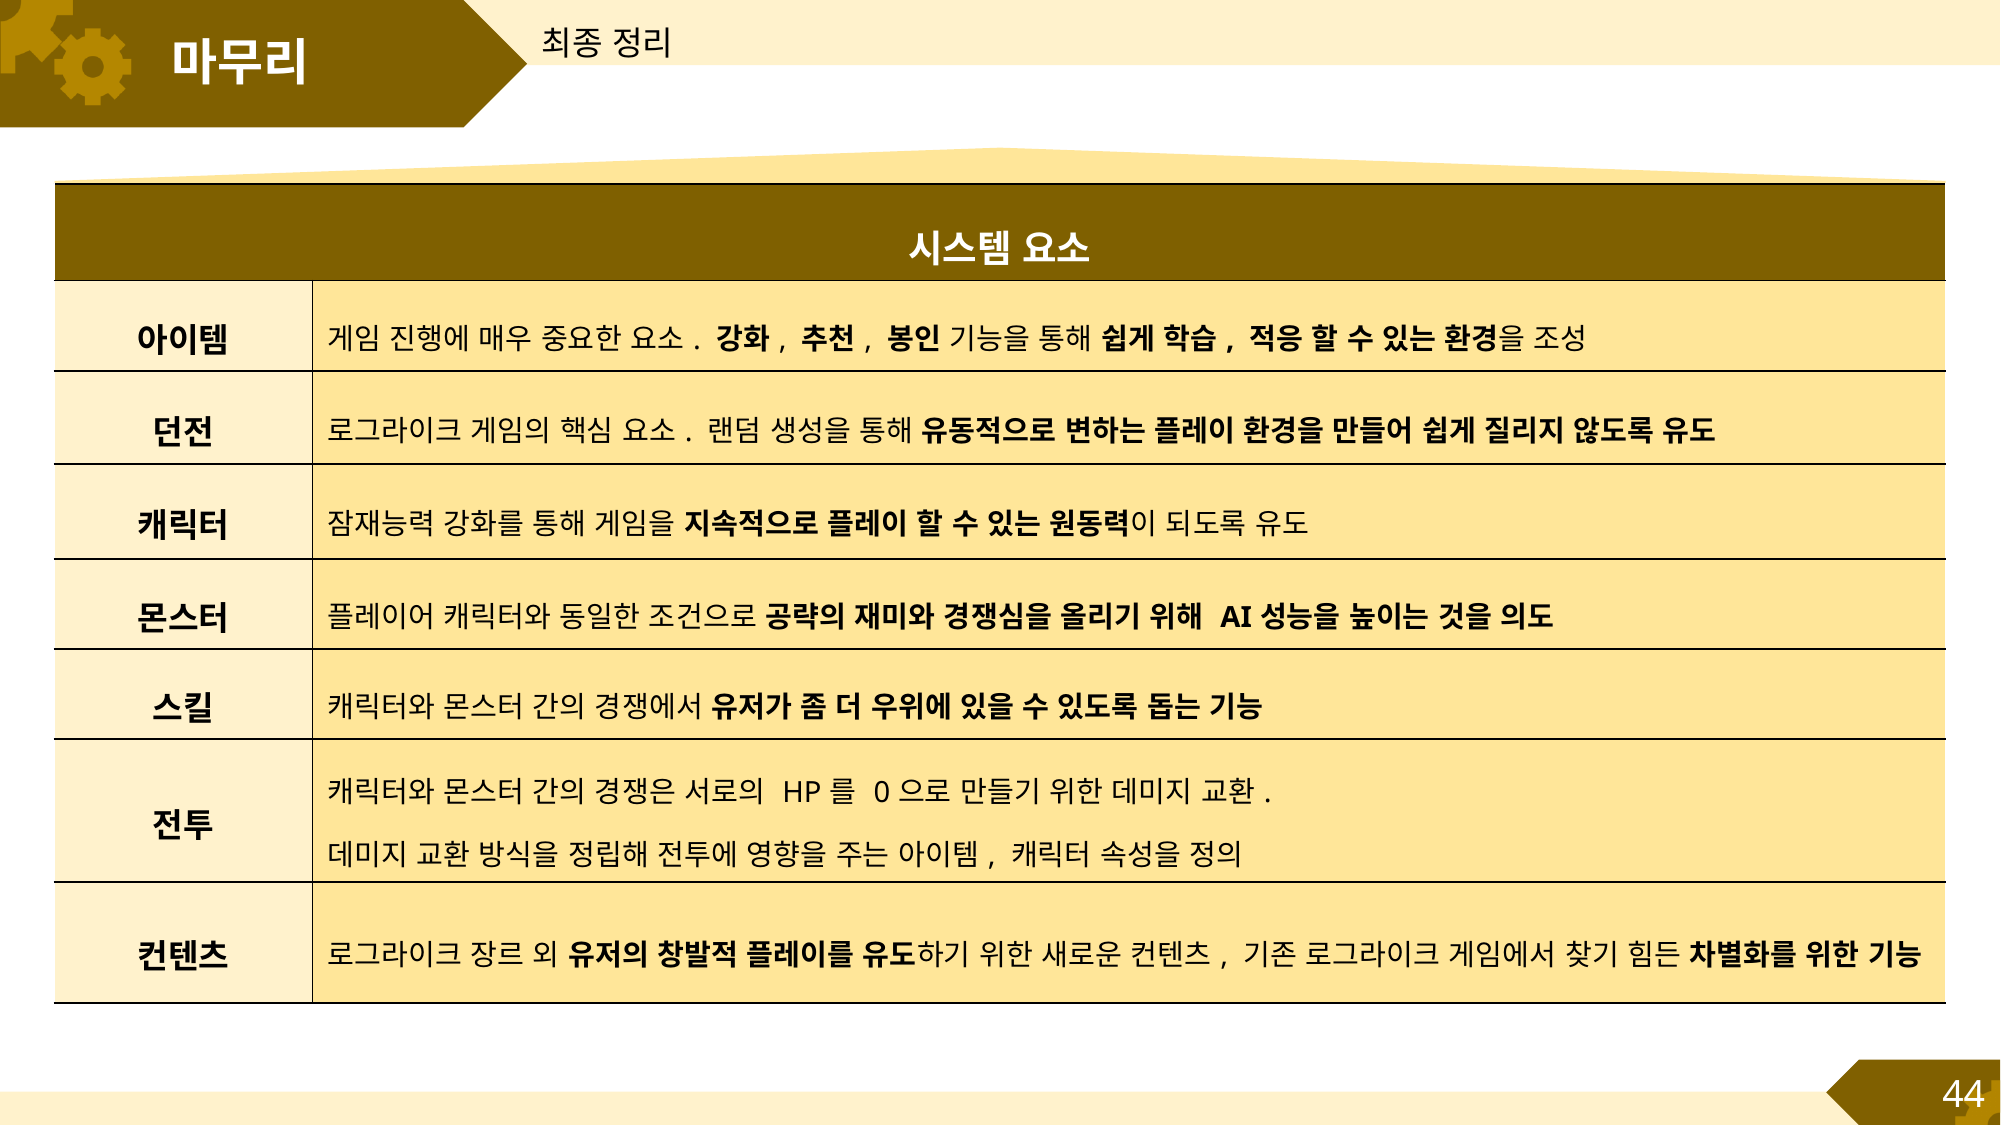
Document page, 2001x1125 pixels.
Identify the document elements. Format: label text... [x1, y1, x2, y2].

table_cell 캐릭터와 몬스터 간의 경쟁에서 유저가 좀 더 우위에 있을 수 있도록 돕는 기능 [313, 650, 1945, 738]
title 마무리 [17, 0, 464, 128]
table_cell 던전 [55, 372, 312, 463]
table_header 시스템 요소 [55, 185, 1945, 280]
table_cell 몬스터 [55, 560, 312, 648]
table_cell 스킬 [55, 650, 312, 738]
table_cell 로그라이크 장르 외 유저의 창발적 플레이를 유도하기 위한 새로운 컨텐츠, 기존 로그라이크 게임에서 찾기 힘든 차별화를 위한 기능 [313, 883, 1945, 1002]
table_cell 컨텐츠 [55, 883, 312, 1002]
table_cell 캐릭터 [55, 465, 312, 558]
table_cell 플레이어 캐릭터와 동일한 조건으로 공략의 재미와 경쟁심을 올리기 위해 AI성능을 높이는 것을 의도 [313, 560, 1945, 648]
table_cell 로그라이크 게임의 핵심 요소. 랜덤 생성을 통해 유동적으로 변하는 플레이 환경을 만들어 쉽게 질리지 않도록 유도 [313, 372, 1945, 463]
list 최종 정리 [527, 0, 1946, 65]
table_cell 잠재능력 강화를 통해 게임을 지속적으로 플레이 할 수 있는 원동력이 되도록 유도 [313, 465, 1945, 558]
slide_number 44 [1725, 1062, 2000, 1123]
table_cell 캐릭터와 몬스터 간의 경쟁은 서로의 HP를 0으로 만들기 위한 데미지 교환. 데미지 교환 방식을 정립해 전투에 영향을 주는 아이템, 캐릭터 속성을 정의 [313, 740, 1945, 881]
table_cell 아이템 [55, 281, 312, 370]
table_cell 게임 진행에 매우 중요한 요소. 강화, 추천, 봉인 기능을 통해 쉽게 학습, 적응 할 수 있는 환경을 조성 [313, 281, 1945, 370]
table_cell 전투 [55, 740, 312, 881]
